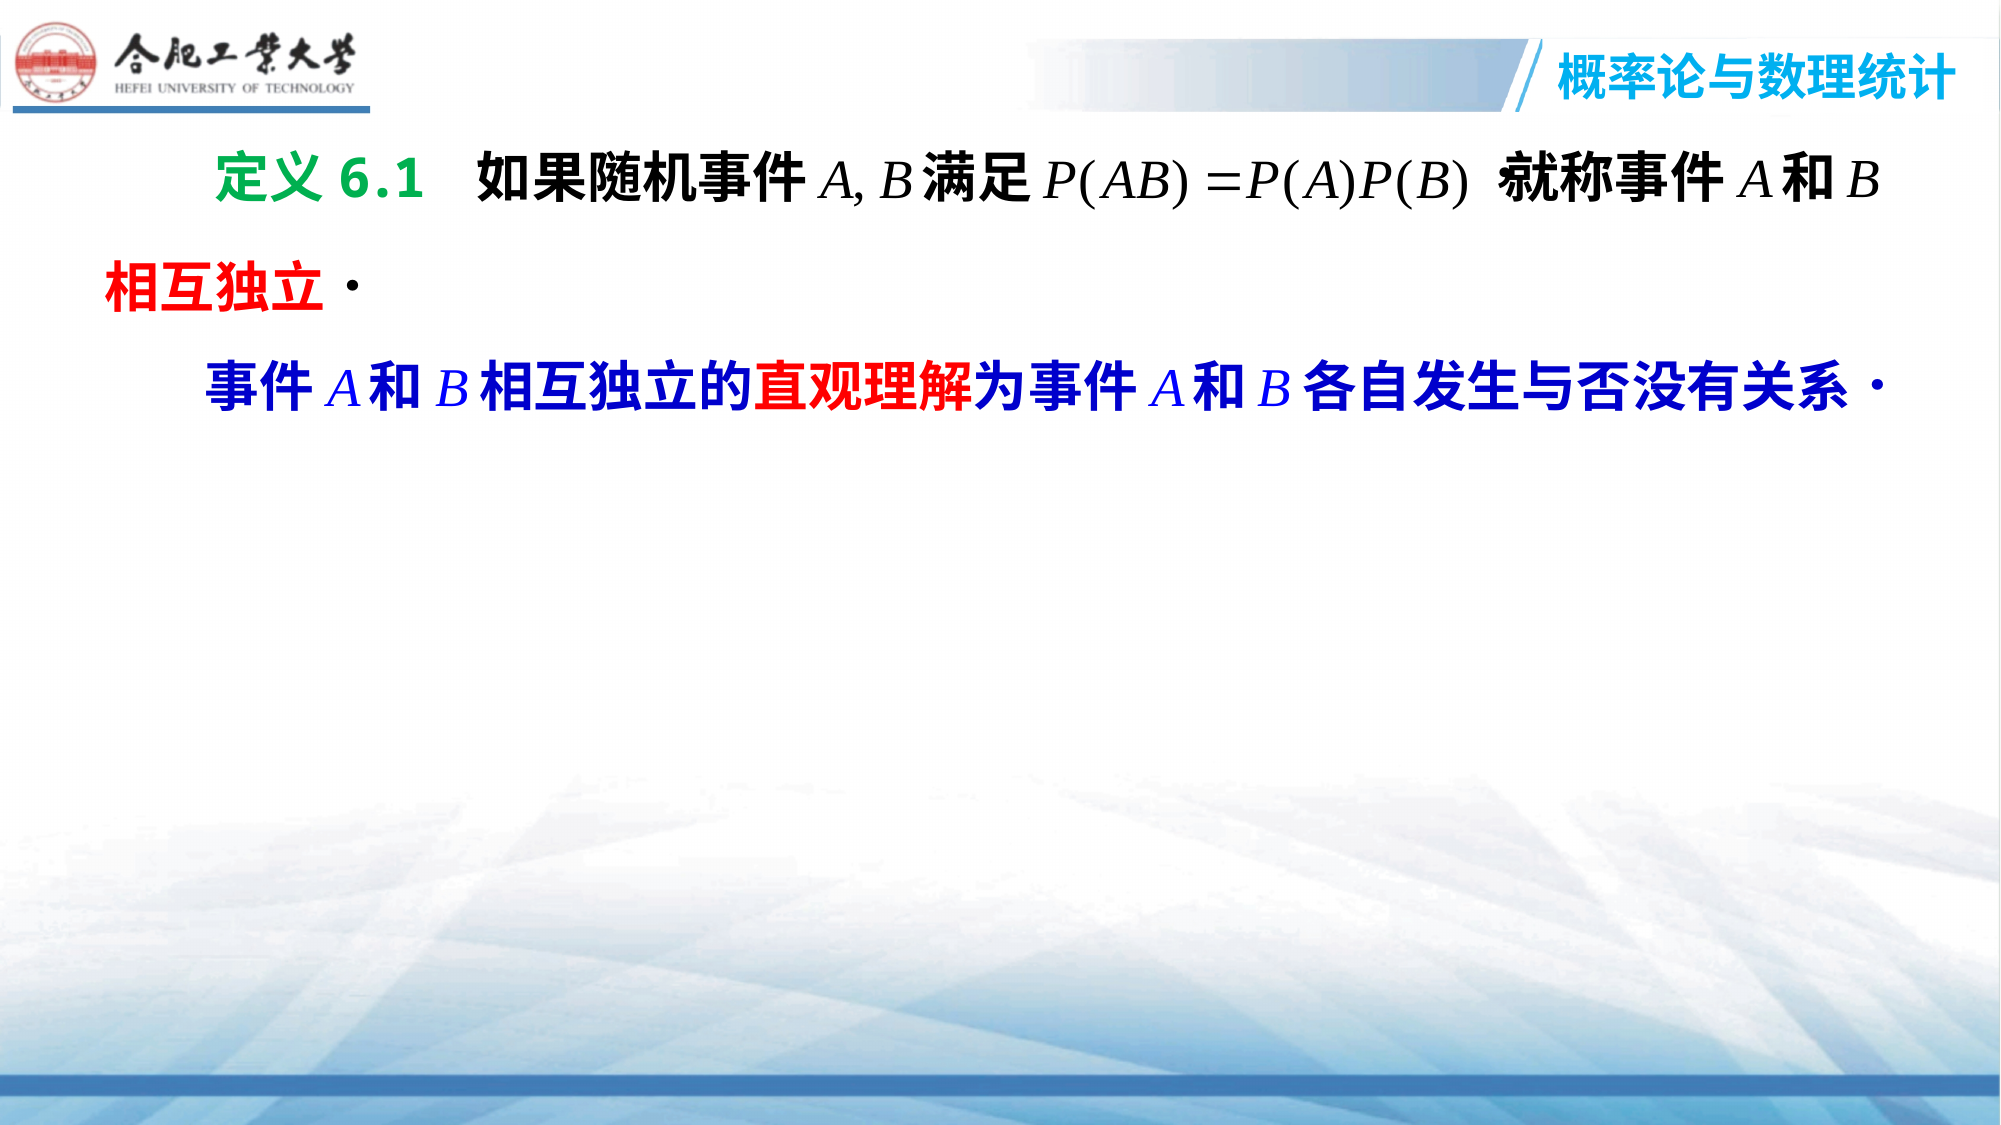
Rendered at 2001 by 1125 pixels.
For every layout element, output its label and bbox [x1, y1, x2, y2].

text_box [95, 333, 1883, 477]
picture [0, 0, 2001, 1125]
text_box [104, 109, 1888, 360]
